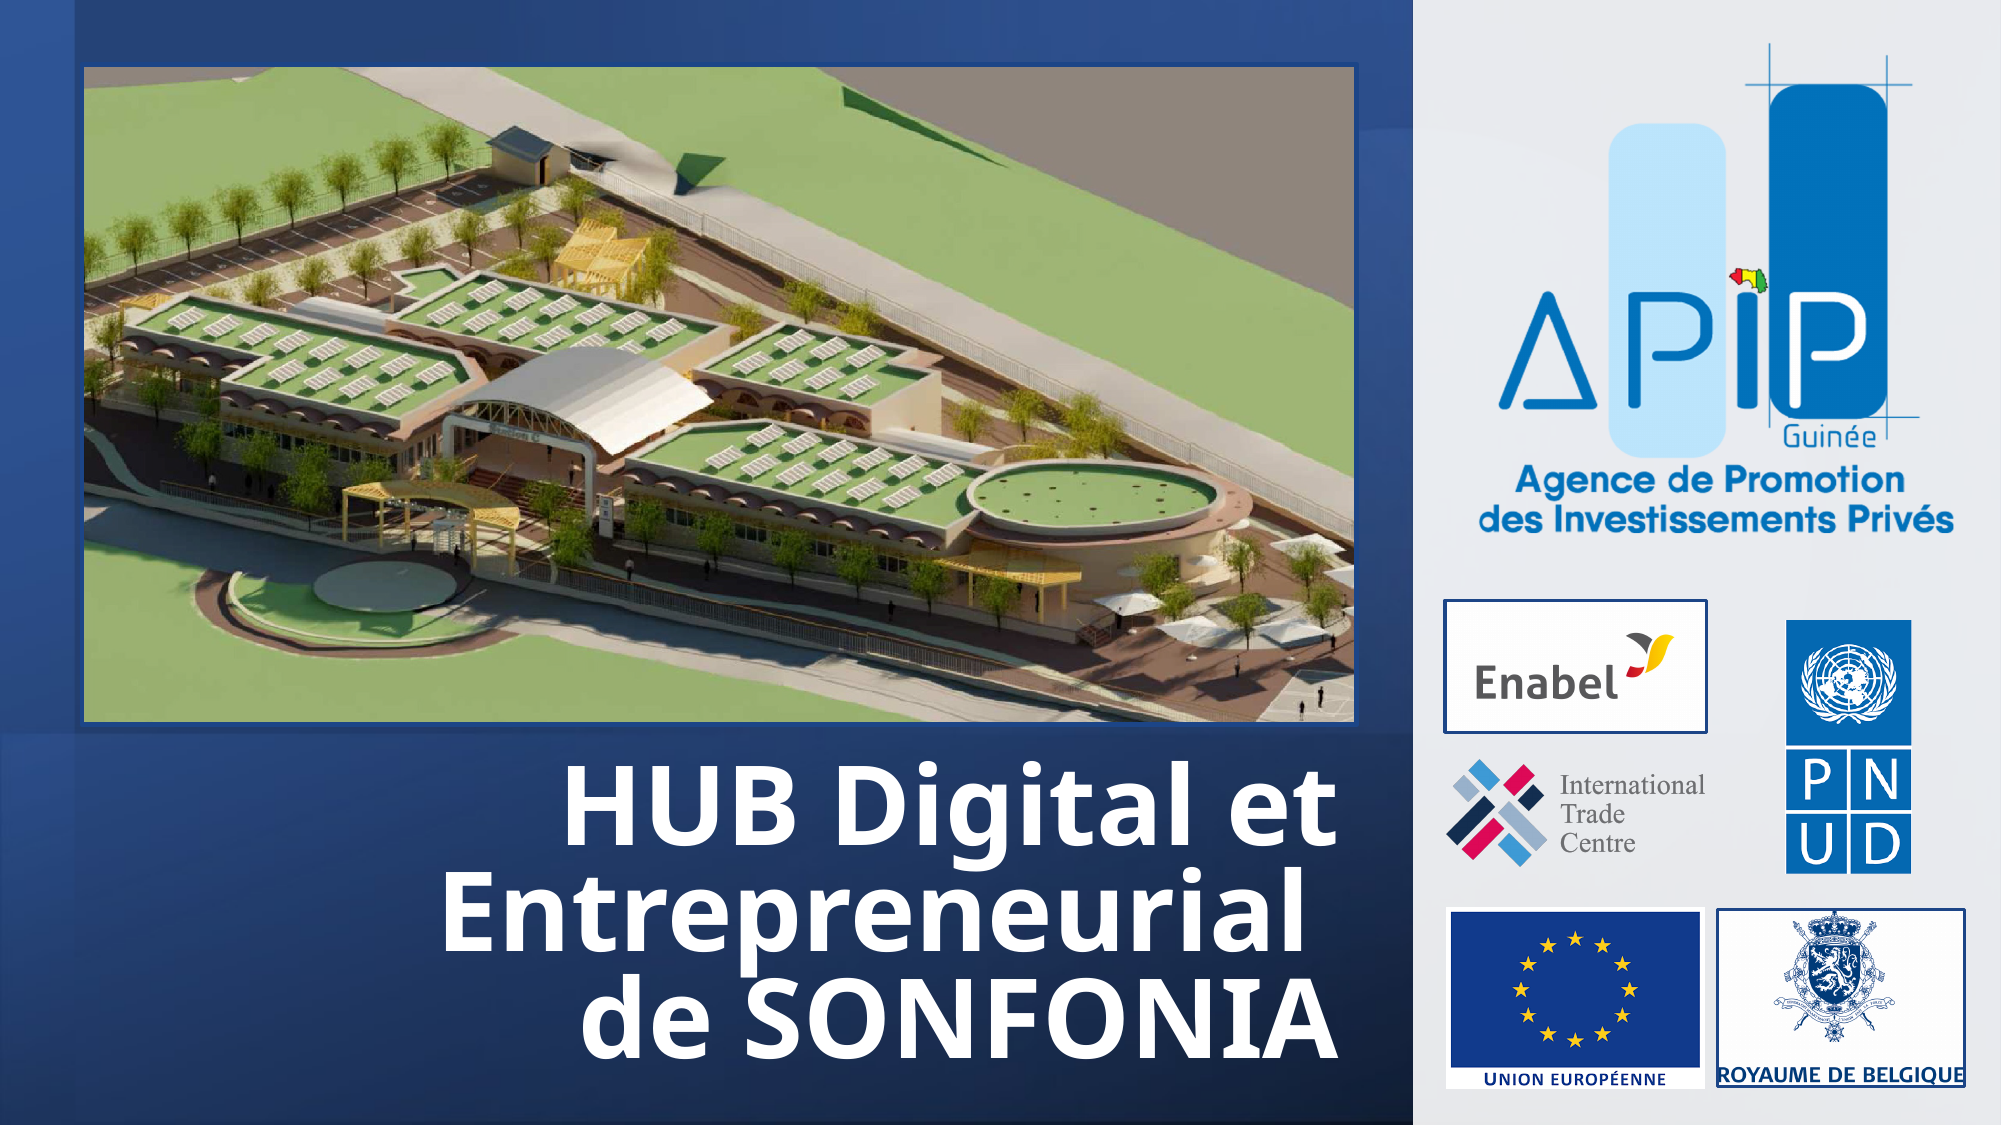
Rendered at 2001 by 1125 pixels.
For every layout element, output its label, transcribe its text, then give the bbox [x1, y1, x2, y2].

title HUB Digital et Entrepreneurial de SONFONIA [32, 793, 1355, 1047]
picture [0, 0, 2001, 1125]
